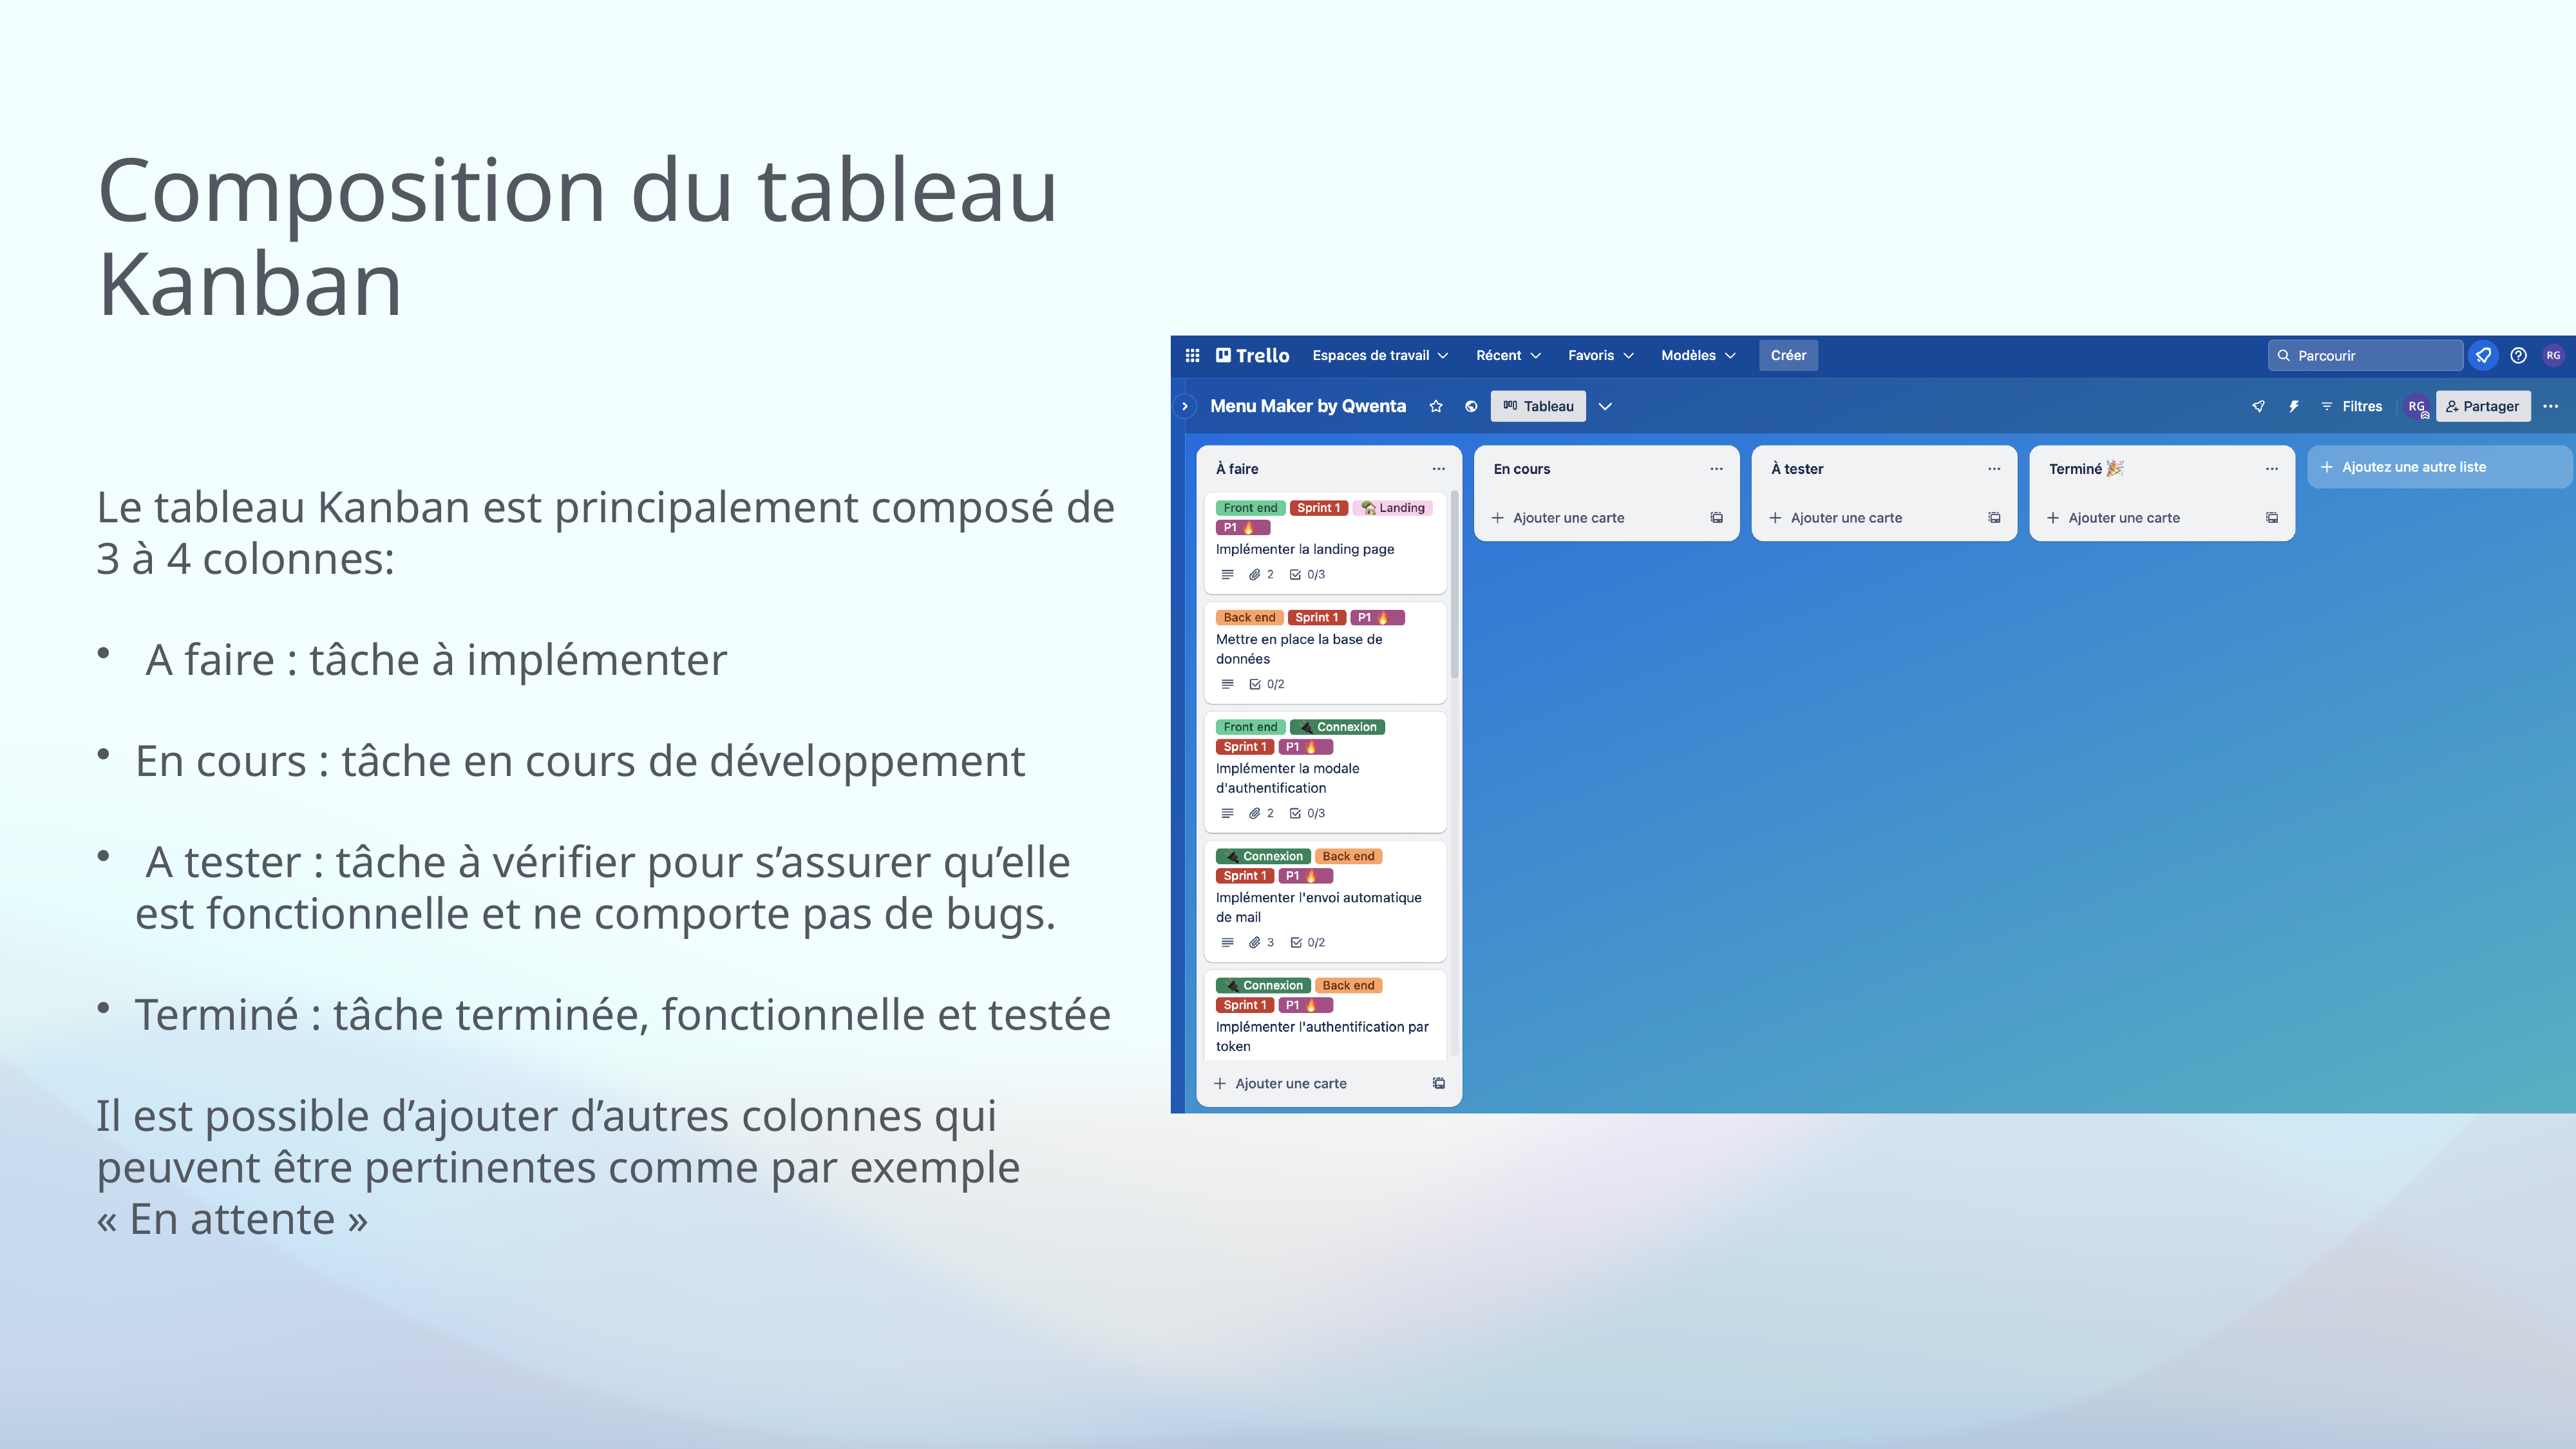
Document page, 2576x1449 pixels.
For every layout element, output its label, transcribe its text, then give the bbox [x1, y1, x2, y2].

title Composition du tableau Kanban [90, 140, 1124, 373]
picture [0, 0, 2576, 1449]
list Le tableau Kanban est principalement composé de 3 à 4 colonnes: A faire : tâche à implémenter En cours : tâche en cours de développement A tester : tâche à vérifier pour s’assurer qu’elle est fonctionnelle et ne comporte pas de bugs. Terminé : tâche terminée, fonctionnelle et testée Il est possible d’ajouter d’autres colonnes qui peuvent être pertinentes comme par exemple « En attente » [90, 474, 1124, 1331]
